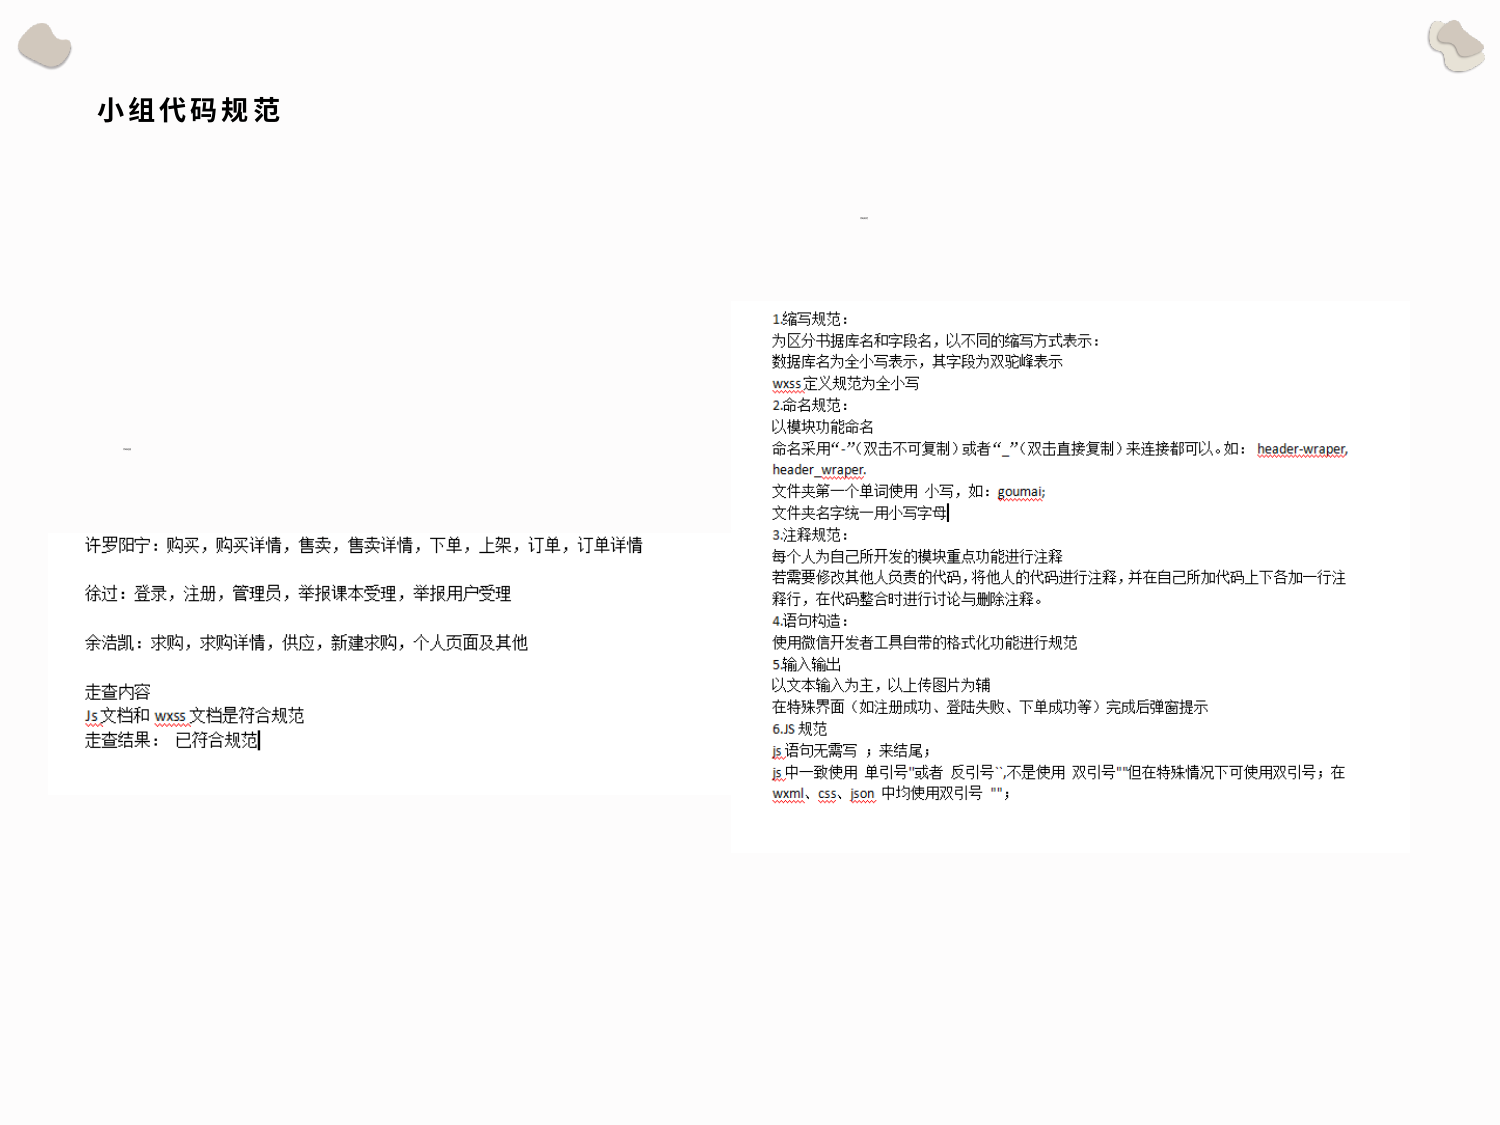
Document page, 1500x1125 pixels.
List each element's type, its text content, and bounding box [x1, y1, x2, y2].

text_box 代码走查 [108, 441, 604, 459]
title 小组代码规范 [81, 81, 1418, 137]
picture [48, 301, 1410, 853]
text_box 代码规范 [845, 210, 1175, 228]
picture [1411, 0, 1500, 94]
picture [0, 0, 89, 94]
